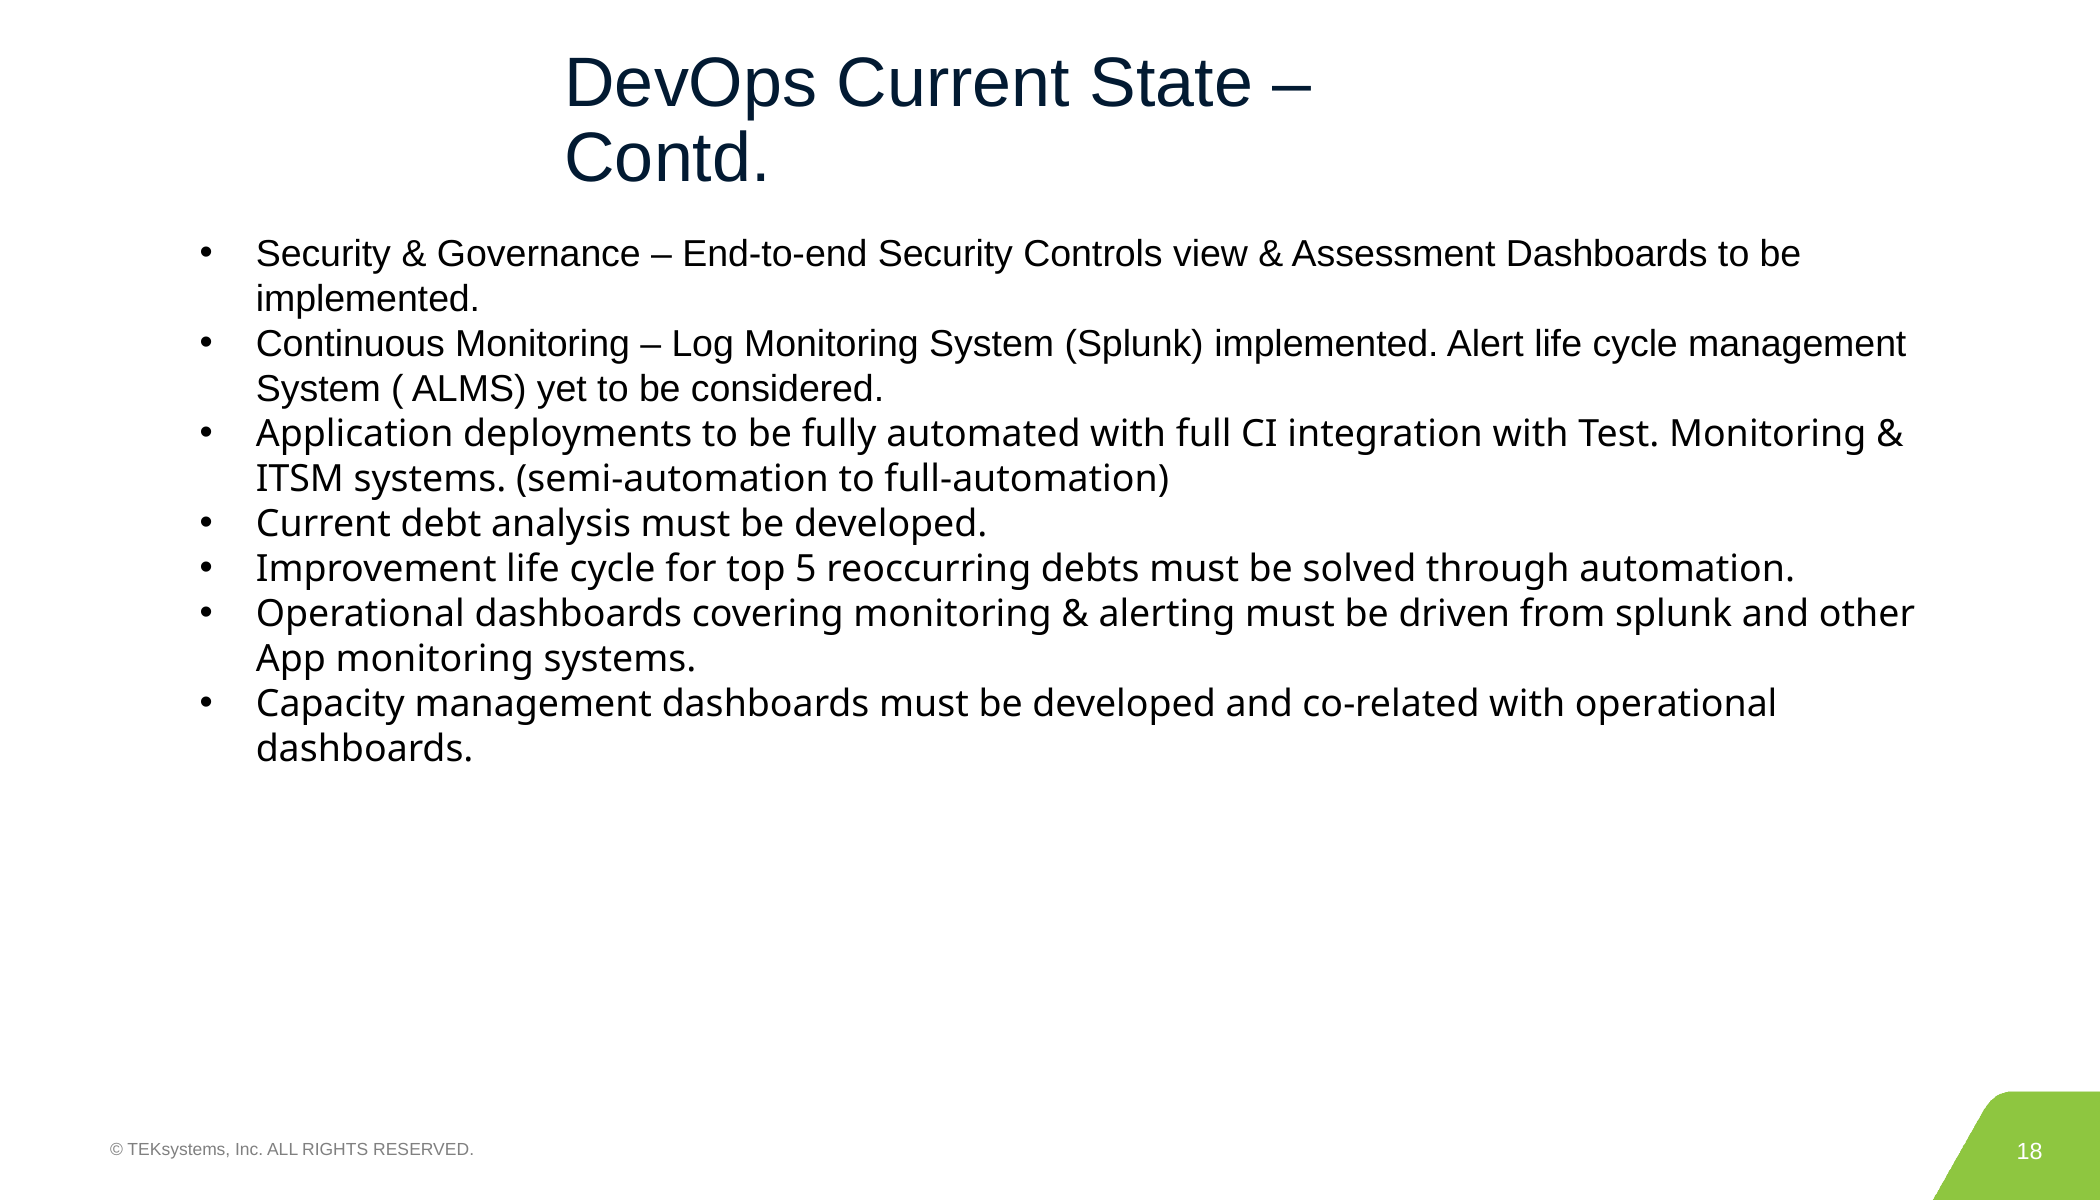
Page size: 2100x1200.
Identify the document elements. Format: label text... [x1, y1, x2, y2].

text_box Security & Governance – End-to-end Security Controls view & Assessment Dashboards to be implemented. Continuous Monitoring – Log Monitoring System (Splunk) implemented. Alert life cycle management System ( ALMS) yet to be considered. Application deployments to be fully automated with full CI integration with Test. Monitoring & ITSM systems. (semi-automation to full-automation) Current debt analysis must be developed. Improvement life cycle for top 5 reoccurring debts must be solved through automation. Operational dashboards covering monitoring & alerting must be driven from splunk and other App monitoring systems. Capacity management dashboards must be developed and co-related with operational dashboards. [184, 221, 1948, 777]
title DevOps Current State – Contd. [549, 37, 1551, 206]
slide_number 18 [1963, 1128, 2058, 1172]
picture [1916, 1091, 2100, 1200]
